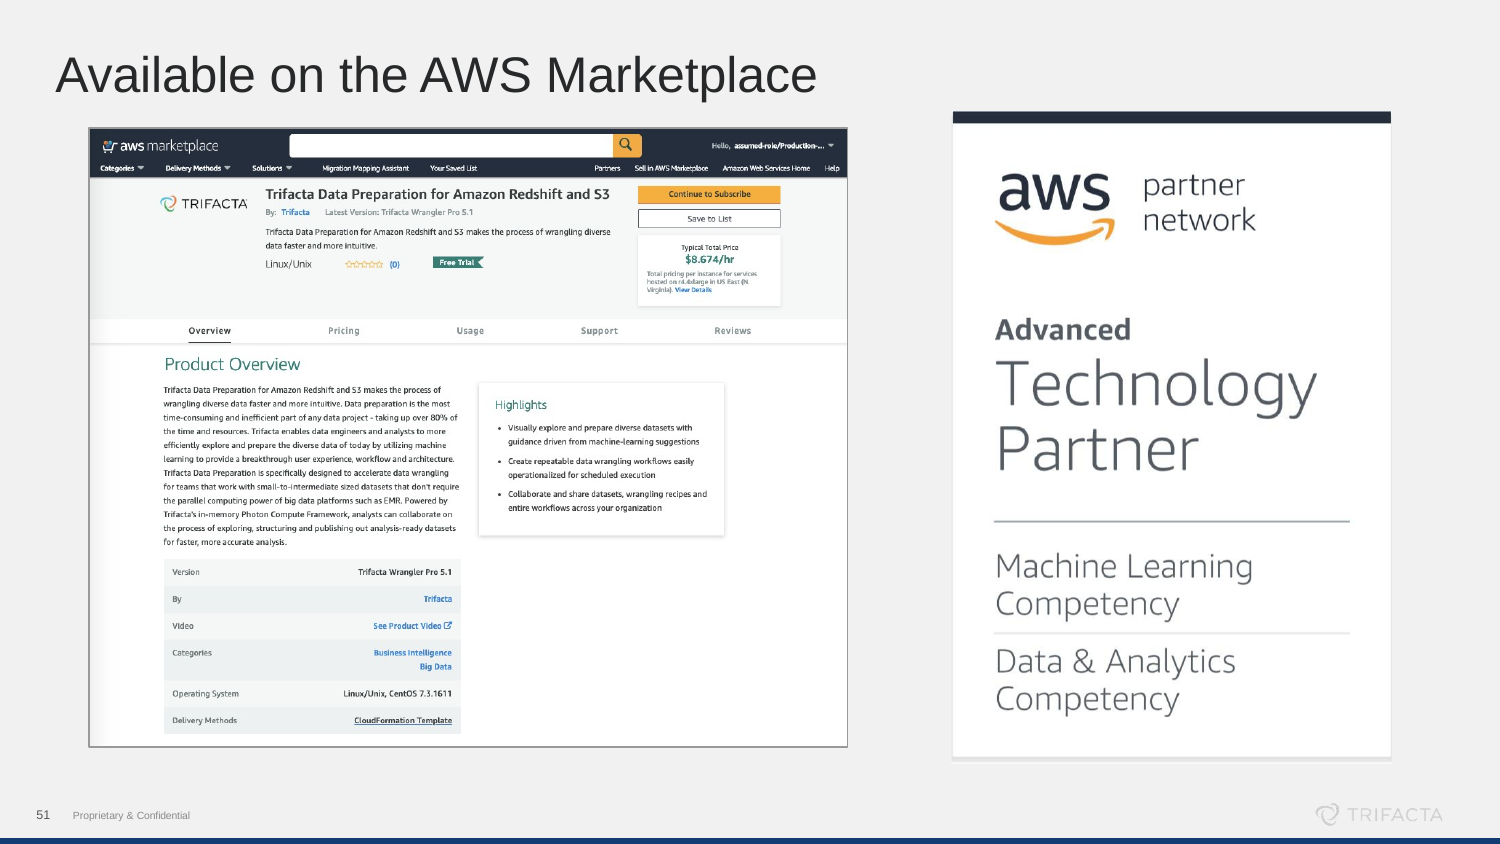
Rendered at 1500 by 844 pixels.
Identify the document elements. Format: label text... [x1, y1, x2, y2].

text_box [0, 0, 1500, 840]
title Available on the AWS Marketplace [53, 40, 828, 184]
text_box 51 [30, 806, 57, 823]
text_box [951, 111, 1392, 764]
text_box [1315, 803, 1443, 826]
text_box Proprietary & Confidential [70, 807, 194, 822]
text_box [89, 127, 848, 747]
